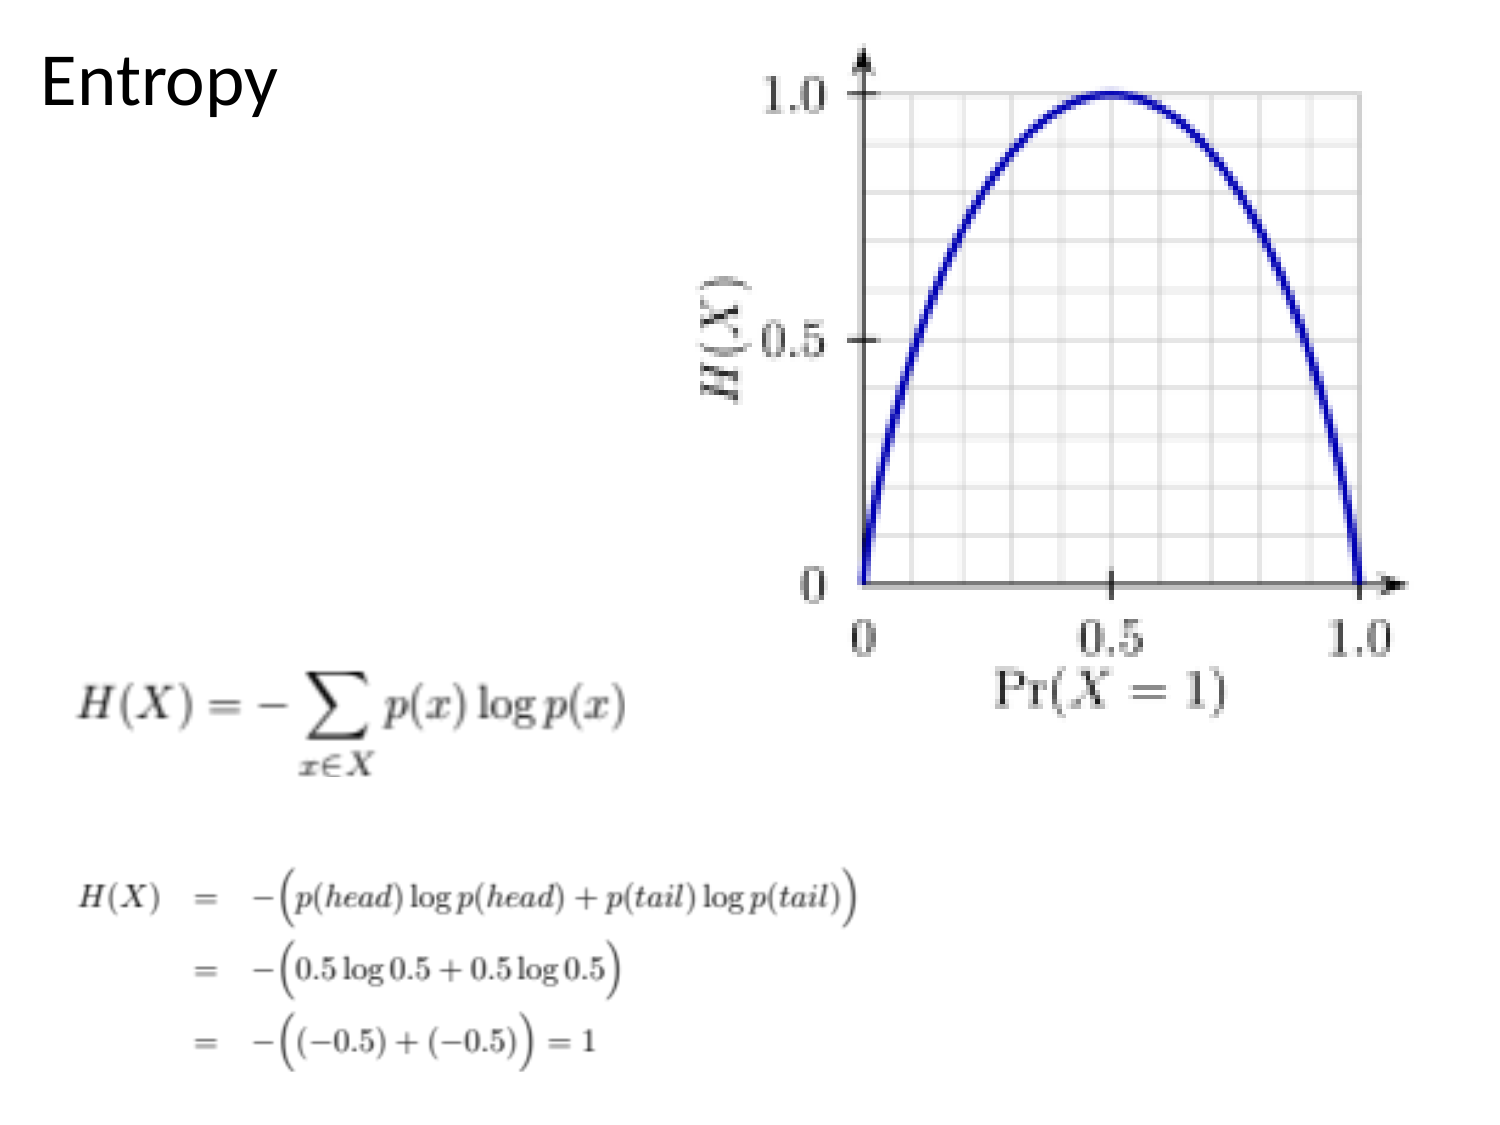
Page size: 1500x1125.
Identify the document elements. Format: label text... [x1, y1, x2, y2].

picture [65, 842, 869, 1073]
picture [48, 33, 1439, 777]
text_box Entropy [25, 22, 294, 128]
